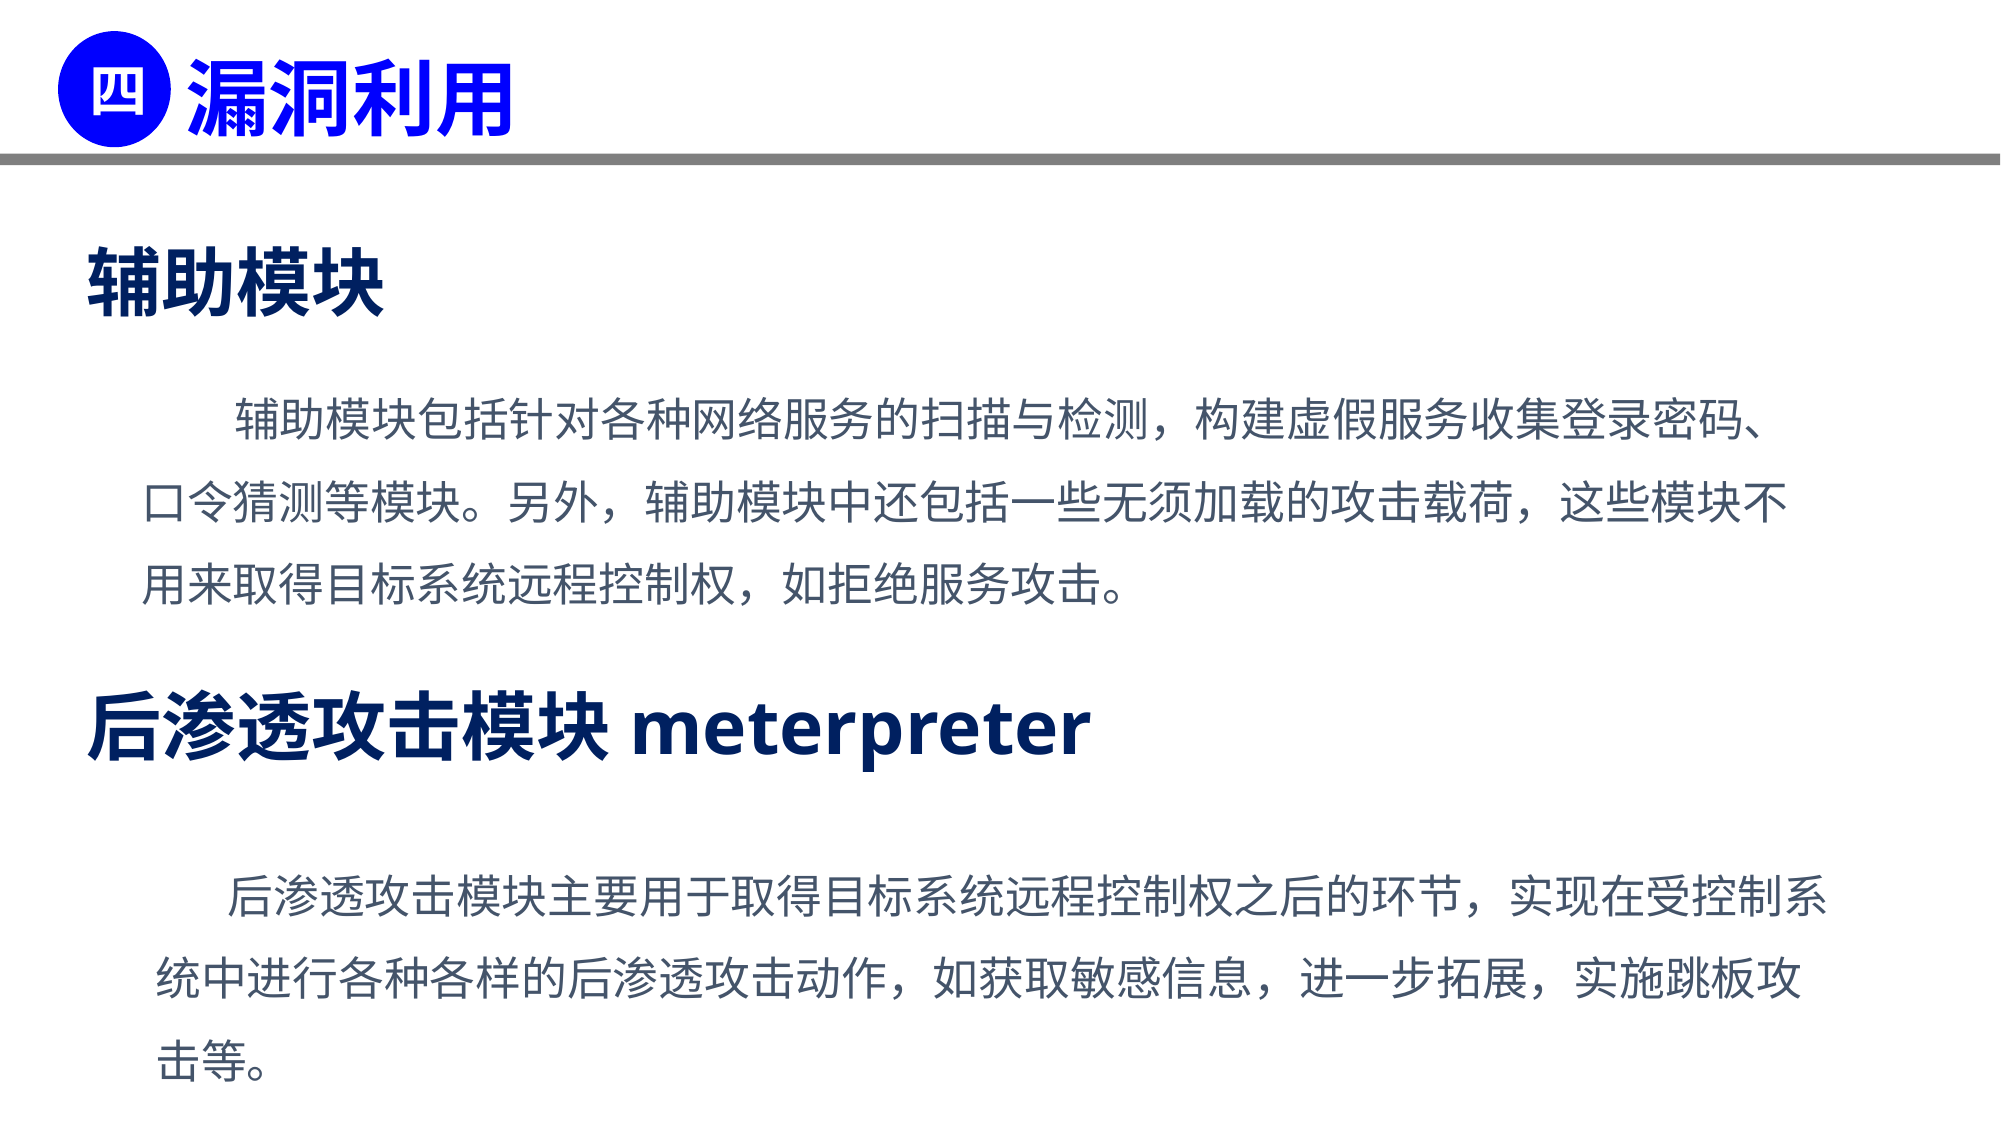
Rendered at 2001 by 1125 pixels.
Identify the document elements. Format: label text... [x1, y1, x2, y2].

title 辅助模块 [19, 183, 1820, 390]
text_box 后渗透攻击模块meterpreter [19, 627, 1820, 833]
text_box 后渗透攻击模块主要用于取得目标系统远程控制权之后的环节，实现在受控制系统中进行各种各样的后渗透攻击动作，如获取敏感信息，进一步拓展，实施跳板攻击等。 [140, 832, 1850, 1123]
list 辅助模块包括针对各种网络服务的扫描与检测，构建虚假服务收集登录密码、口令猜测等模块。另外，辅助模块中还包括一些无须加载的攻击载荷，这些模块不用来取得目标系统远程控制权，如拒绝服务攻击。 [126, 355, 1820, 627]
